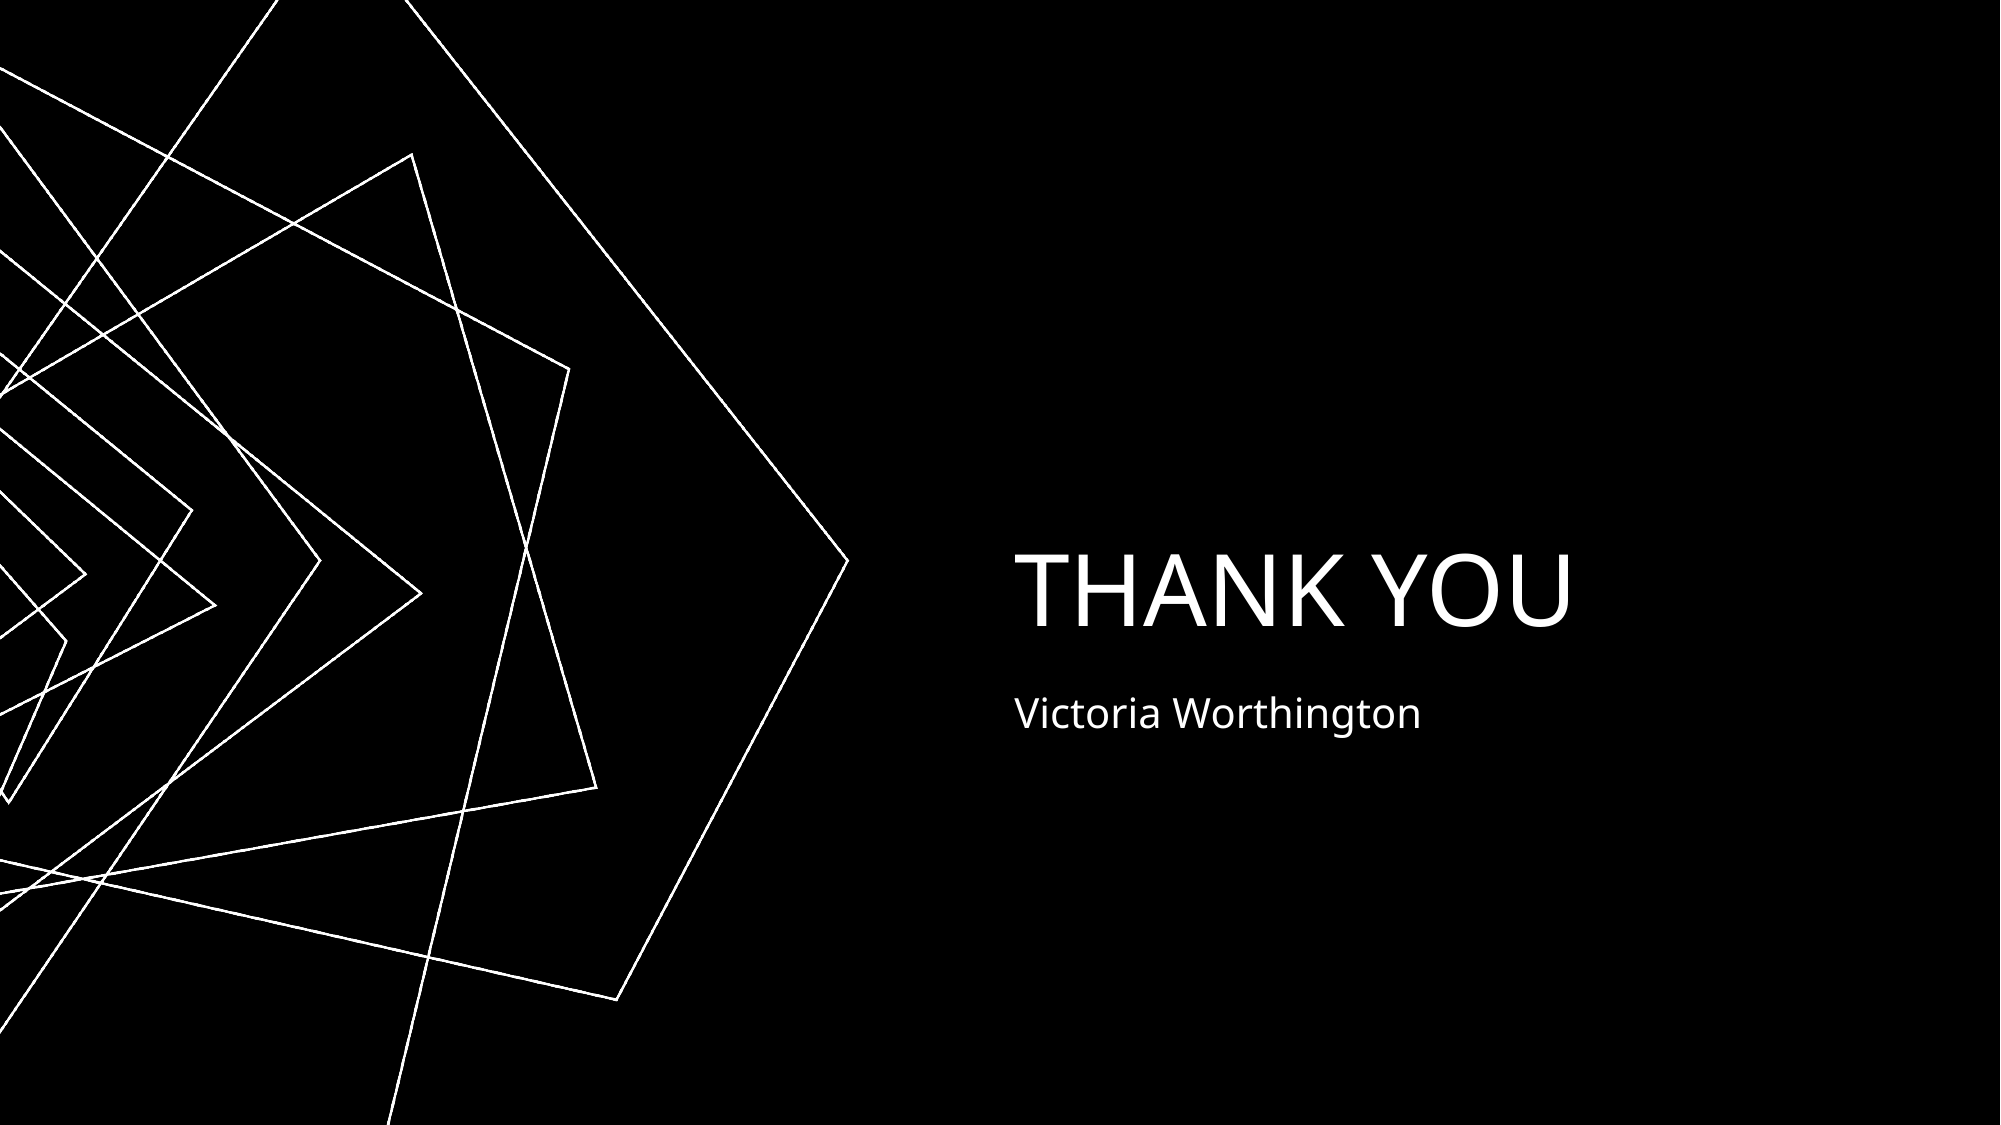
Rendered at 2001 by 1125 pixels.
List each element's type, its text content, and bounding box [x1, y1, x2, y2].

list Victoria Worthington [999, 684, 1829, 1098]
picture [0, 0, 850, 1125]
title Thank you [999, 61, 1829, 656]
